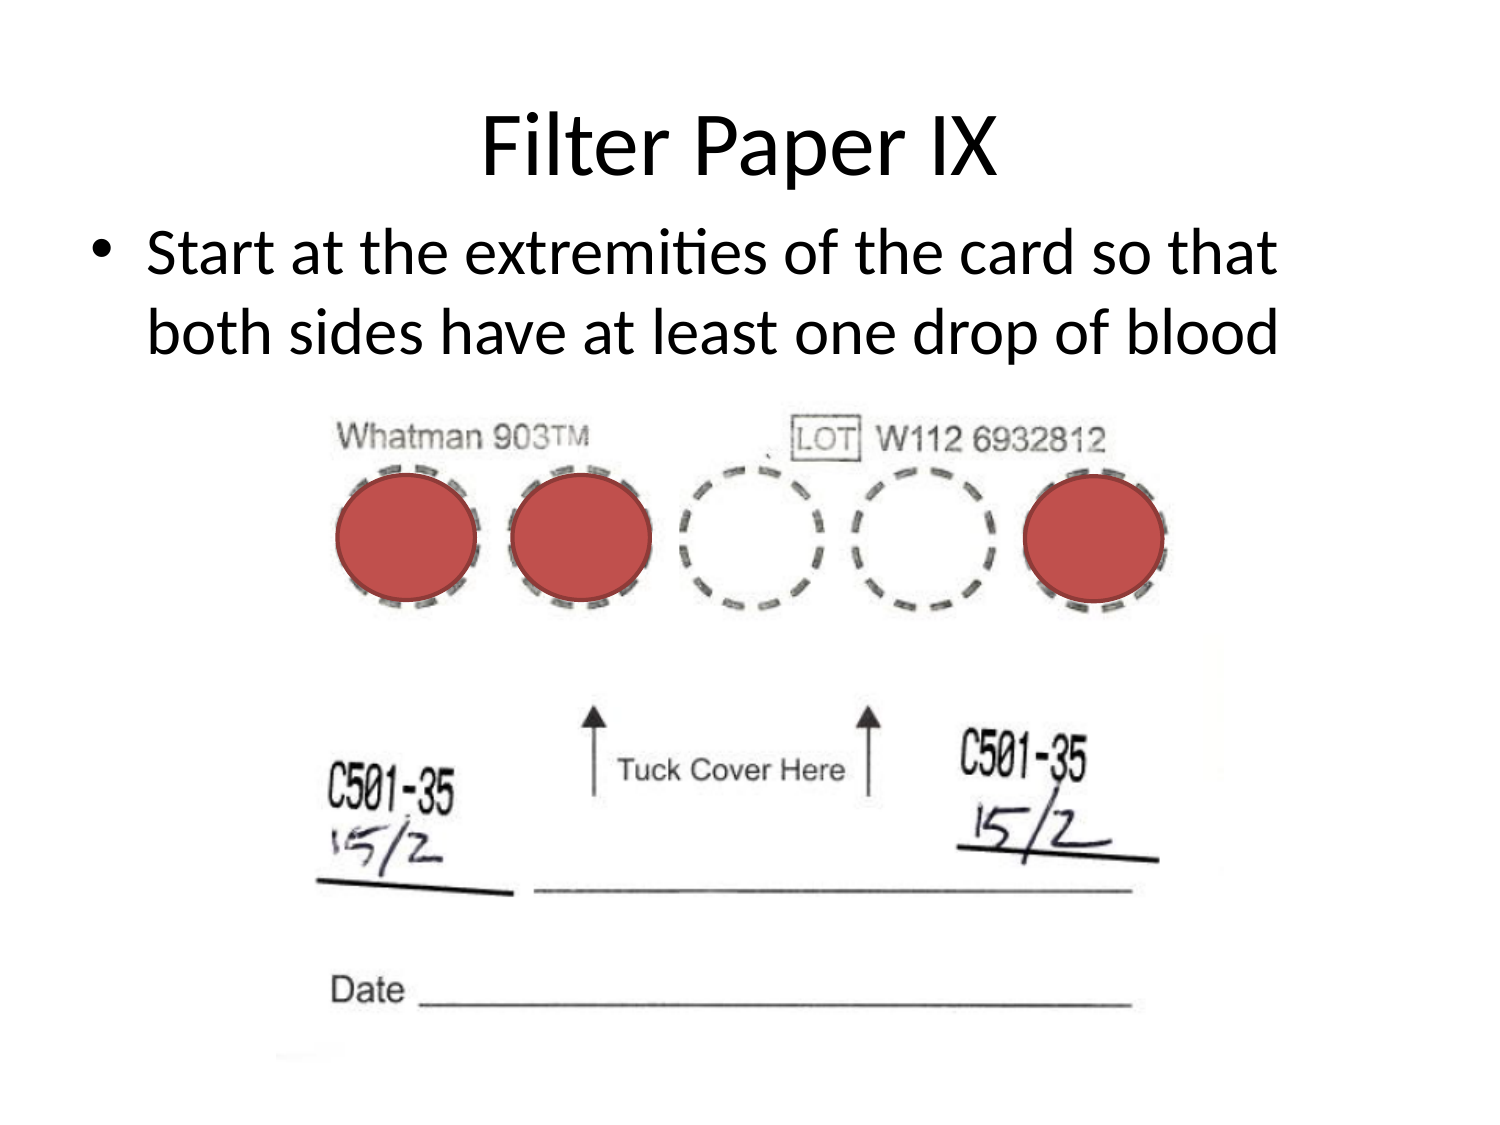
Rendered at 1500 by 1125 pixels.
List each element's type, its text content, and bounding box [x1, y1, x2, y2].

list Start at the extremities of the card so that both sides have at least one drop of blood [75, 200, 1425, 943]
picture [276, 379, 1224, 1063]
title Filter Paper IX [75, 45, 1425, 200]
